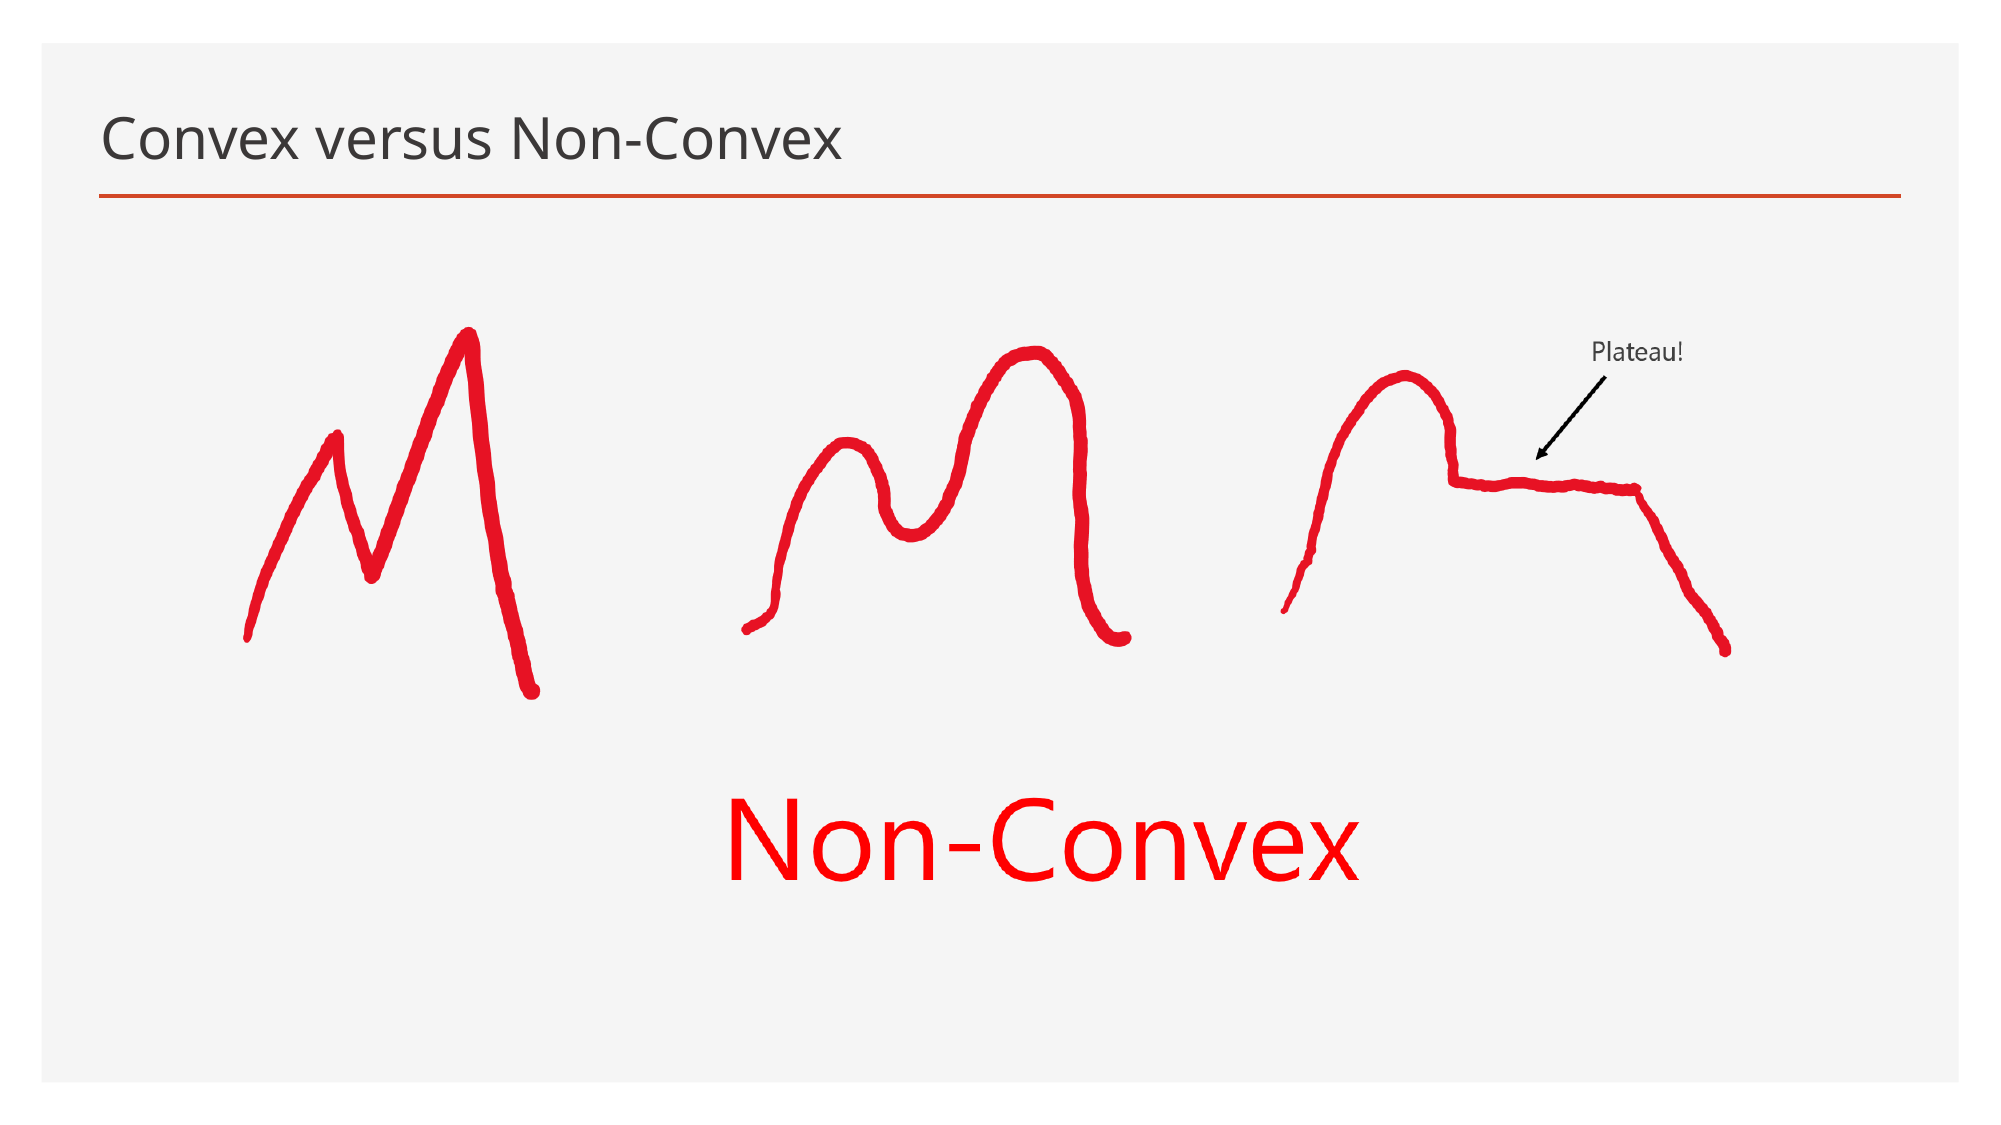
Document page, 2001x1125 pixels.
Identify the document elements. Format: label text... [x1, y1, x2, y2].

title Convex versus Non-Convex [85, 73, 1214, 179]
picture [233, 270, 1767, 967]
